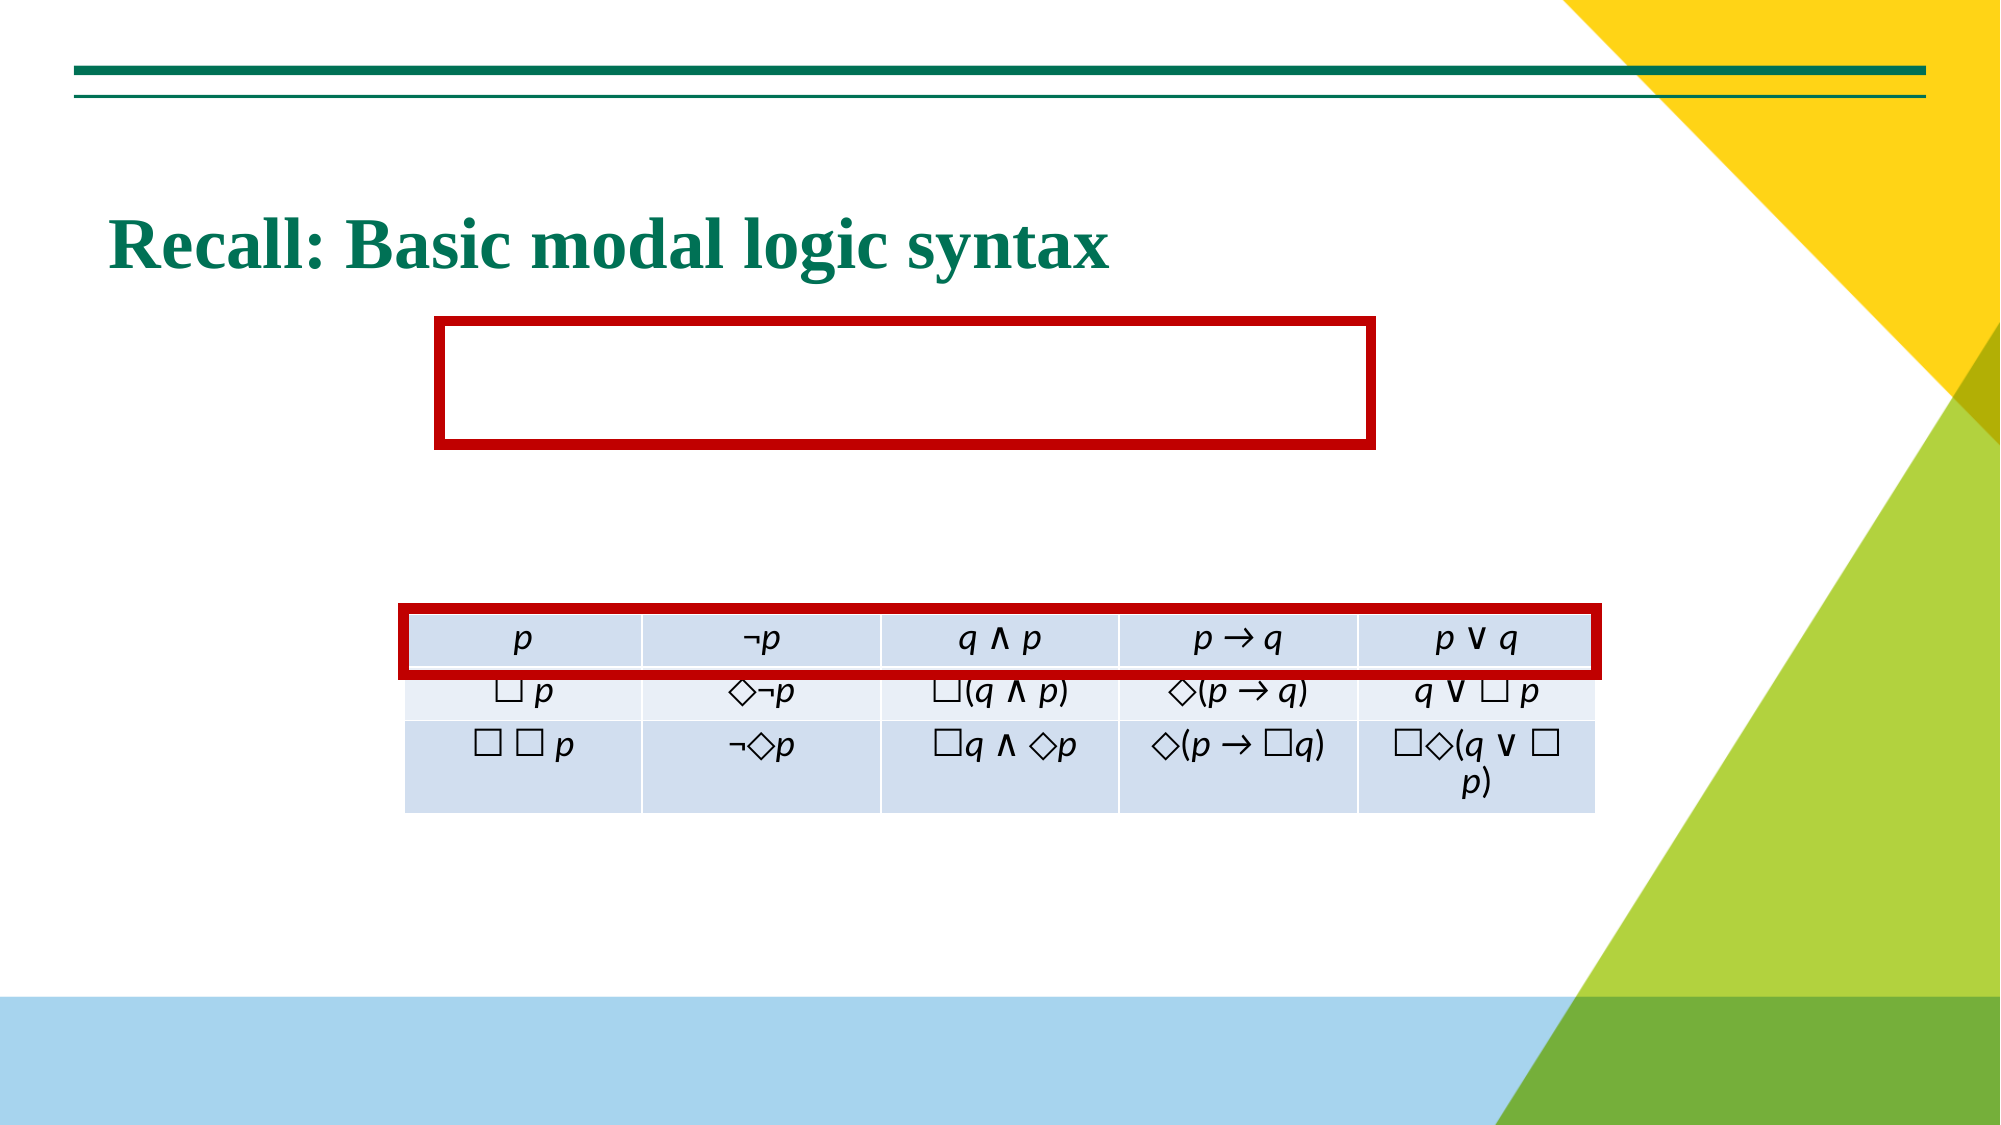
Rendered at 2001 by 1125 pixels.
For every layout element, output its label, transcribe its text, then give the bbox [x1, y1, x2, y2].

text_box [403, 607, 1597, 676]
text_box [438, 320, 1372, 446]
title Recall: Basic modal logic syntax [94, 136, 1819, 354]
table_cell ☐q ∧ ◇p [882, 721, 1118, 813]
table_cell ☐ ☐ p [405, 721, 641, 813]
table_cell ☐(q ∧ p) [882, 676, 1118, 720]
table_cell ◇¬p [643, 676, 880, 720]
table_cell ¬◇p [643, 721, 880, 813]
table_cell ◇(p → ☐q) [1120, 721, 1357, 813]
table_cell ☐◇(q ∨ ☐ p) [1359, 721, 1595, 813]
picture [0, 0, 2000, 1125]
table_cell q ∨ ☐ p [1359, 676, 1595, 720]
table_cell ◇(p → q) [1120, 676, 1357, 720]
table_cell ☐ p [405, 676, 641, 720]
